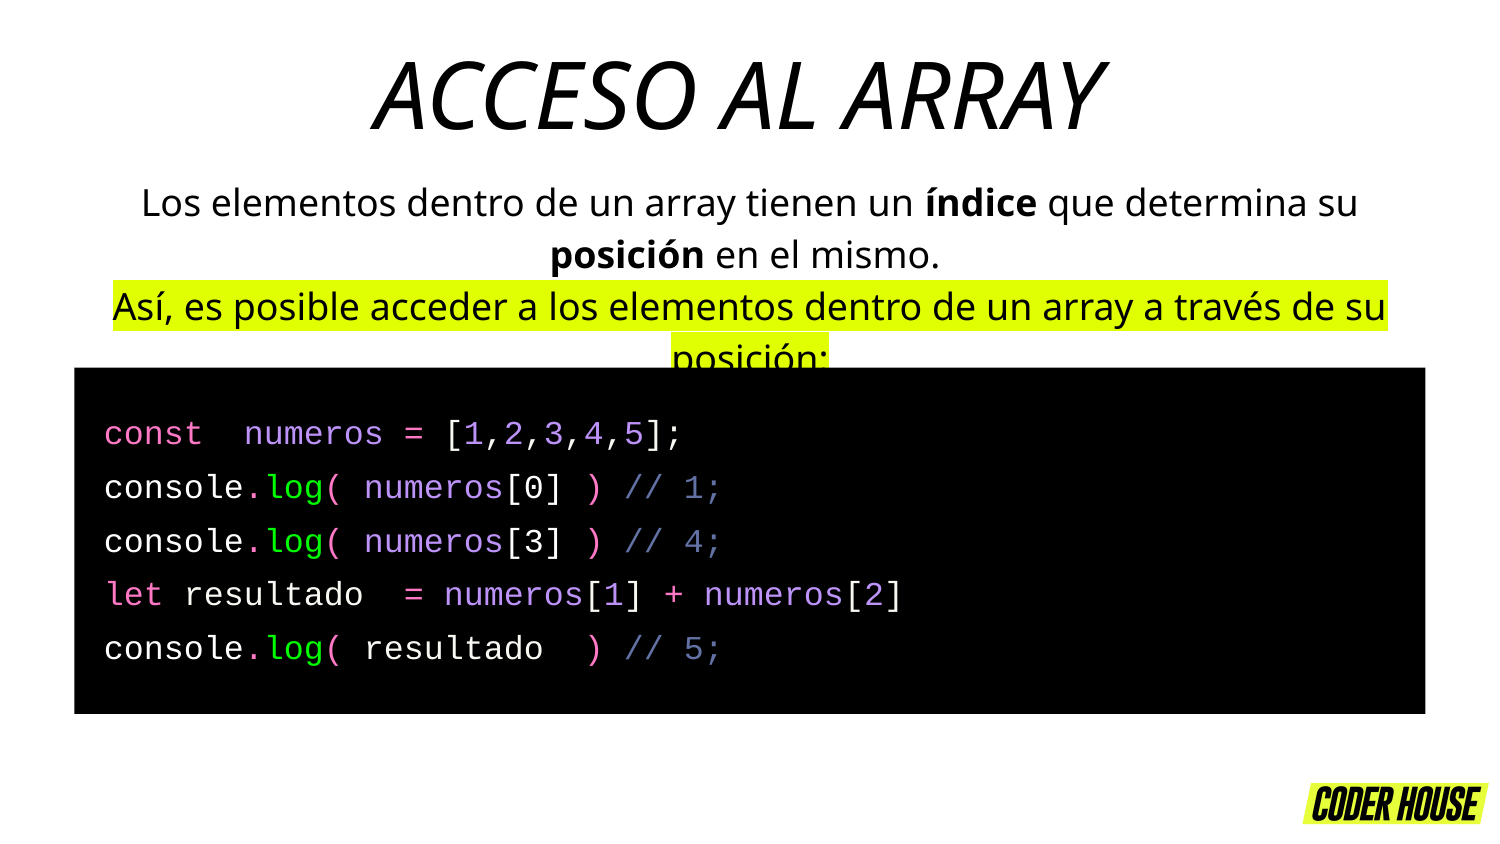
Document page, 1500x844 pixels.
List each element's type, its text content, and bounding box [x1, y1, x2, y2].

text_box Los elementos dentro de un array tienen un índice que determina su posición en el mismo. Así, es posible acceder a los elementos dentro de un array a través de su posición: [61, 157, 1439, 368]
picture [1298, 776, 1494, 831]
text_box const numeros = [1,2,3,4,5]; console.log( numeros[0] ) // 1; console.log( numeros[3] ) // 4; let resultado = numeros[1] + numeros[2] console.log( resultado ) // 5; [74, 367, 1426, 714]
text_box ACCESO AL ARRAY [274, 21, 1204, 157]
